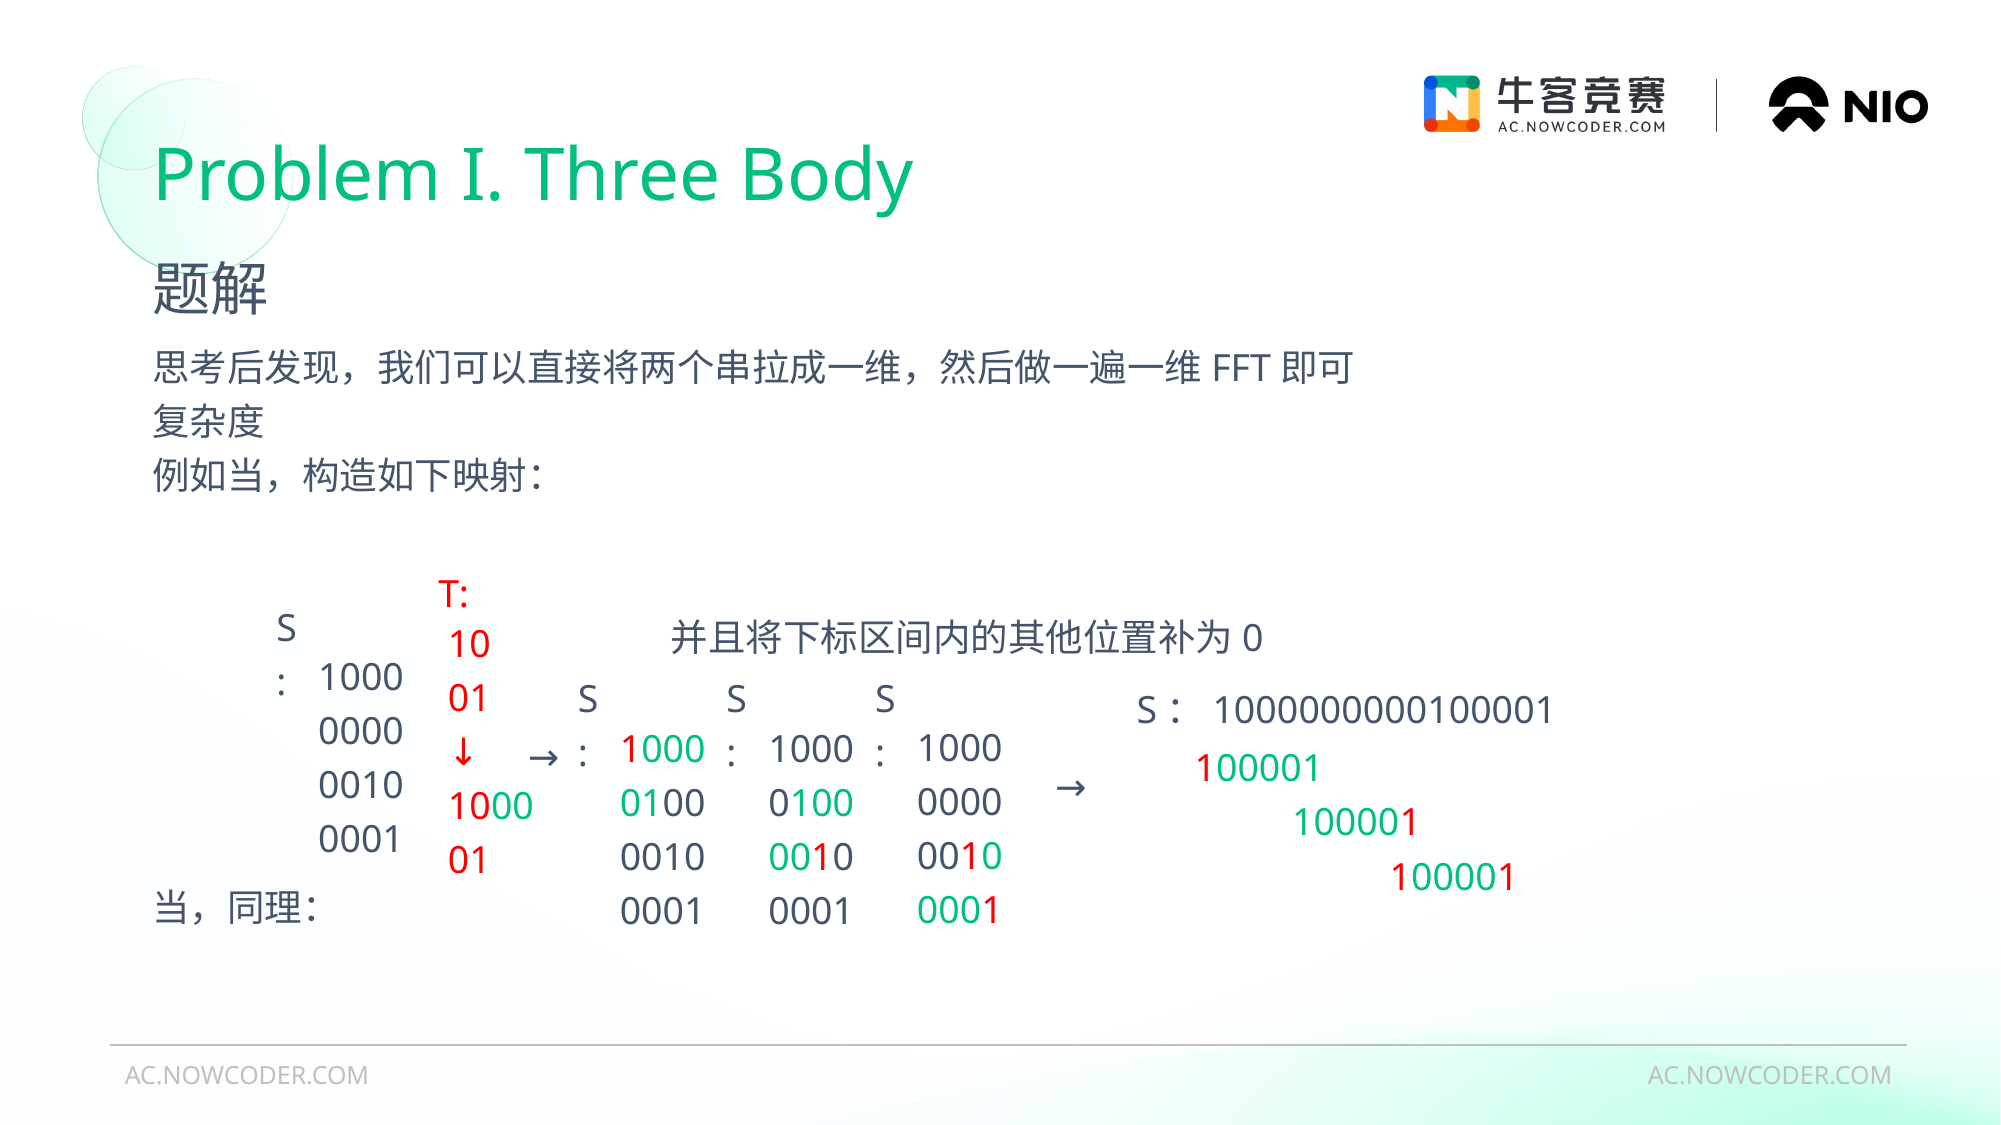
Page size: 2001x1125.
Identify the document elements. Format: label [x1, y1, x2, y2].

text_box [423, 554, 555, 891]
text_box [860, 658, 1020, 936]
text_box [261, 587, 422, 865]
picture [0, 0, 2001, 1125]
text_box [563, 658, 711, 937]
text_box [711, 658, 872, 937]
